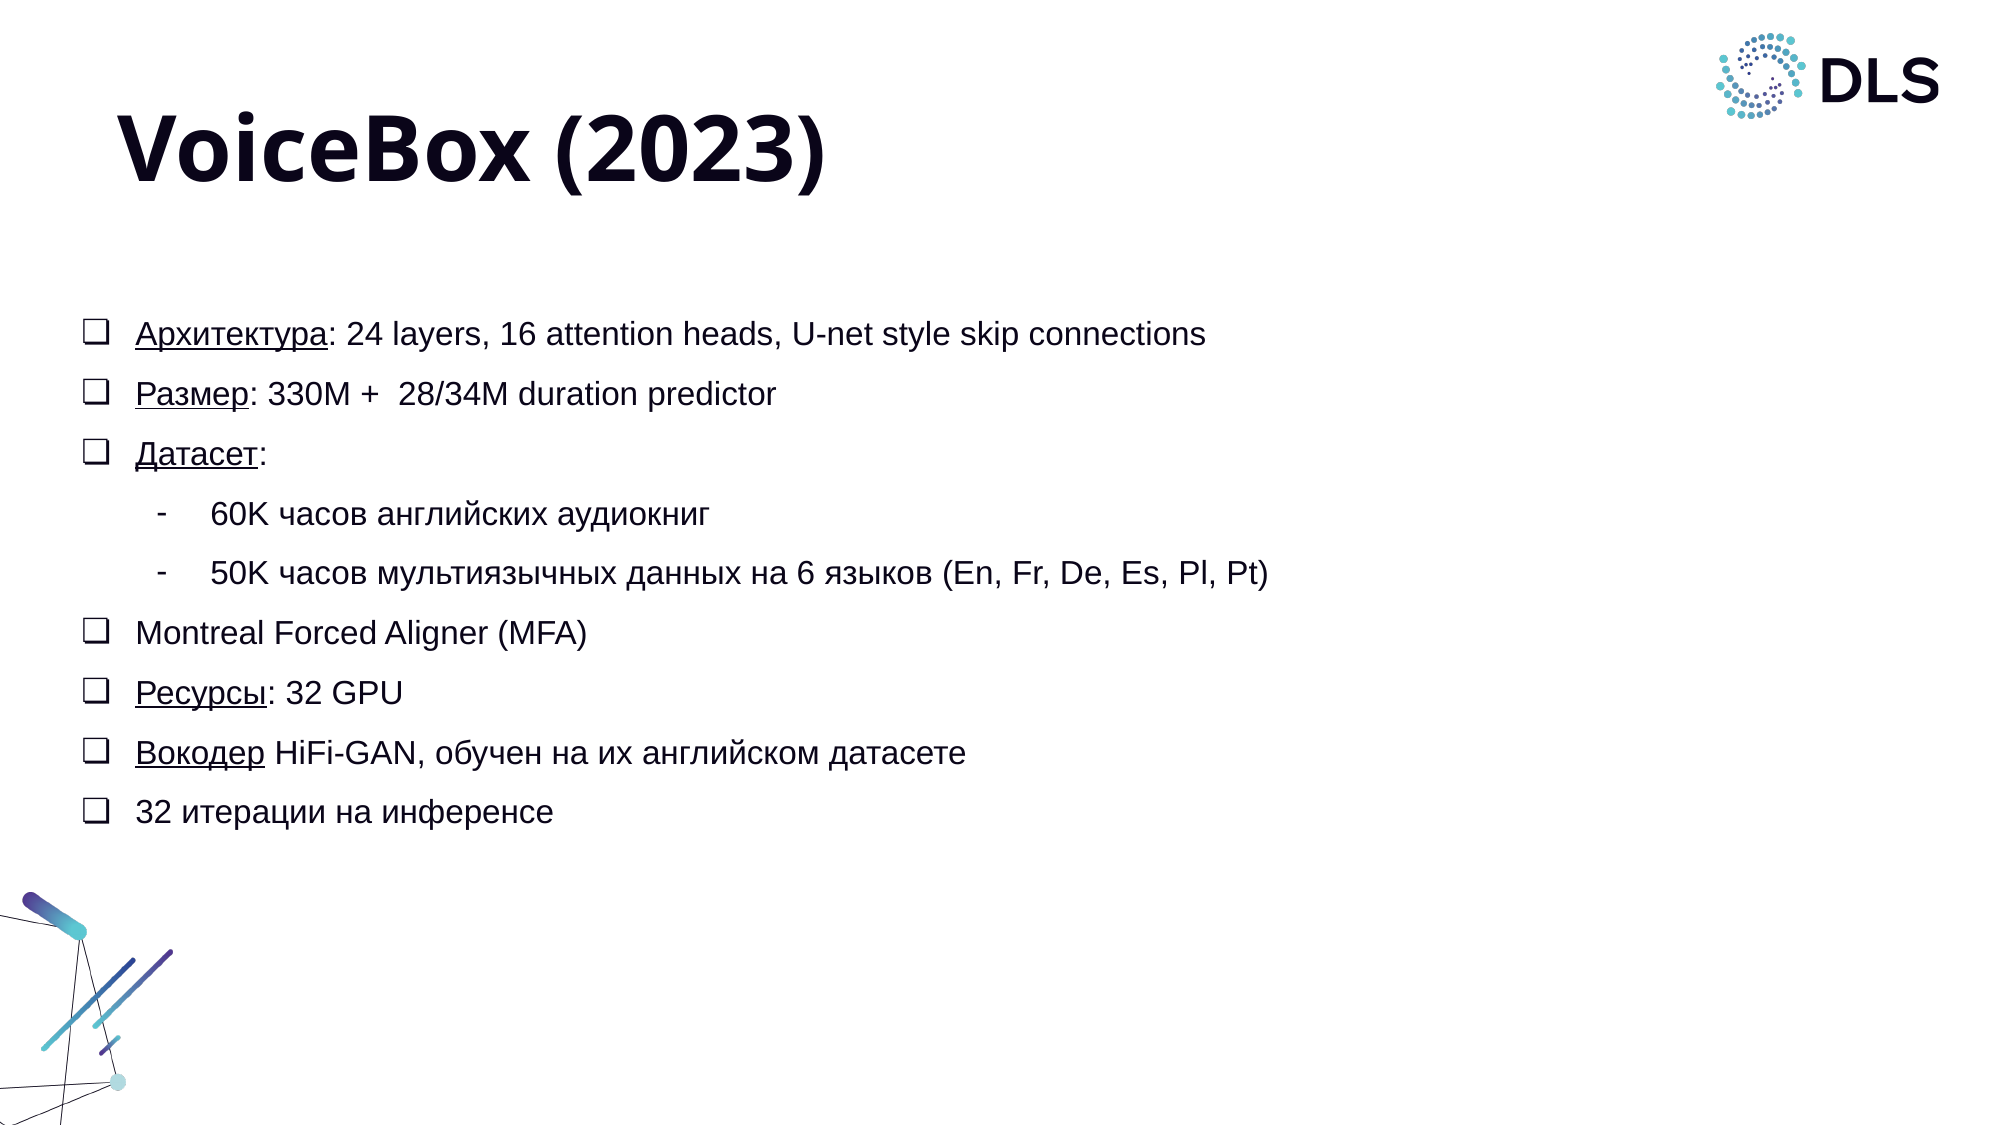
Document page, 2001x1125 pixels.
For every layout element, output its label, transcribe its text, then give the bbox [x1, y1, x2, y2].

picture [1716, 33, 1939, 119]
picture [0, 892, 173, 1125]
list Архитектура: 24 layers, 16 attention heads, U-net style skip connections Размер: 330M + 28/34M duration predictor Датасет: 60K часов английских аудиокниг 50K часов мультиязычных данных на 6 языков (En, Fr, De, Es, Pl, Pt) Montreal Forced Aligner (MFA) Ресурсы: 32 GPU Вокодер HiFi-GAN, обучен на их английском датасете 32 итерации на инференсе [45, 285, 1327, 1017]
title VoiceBox (2023) [102, 42, 1787, 261]
